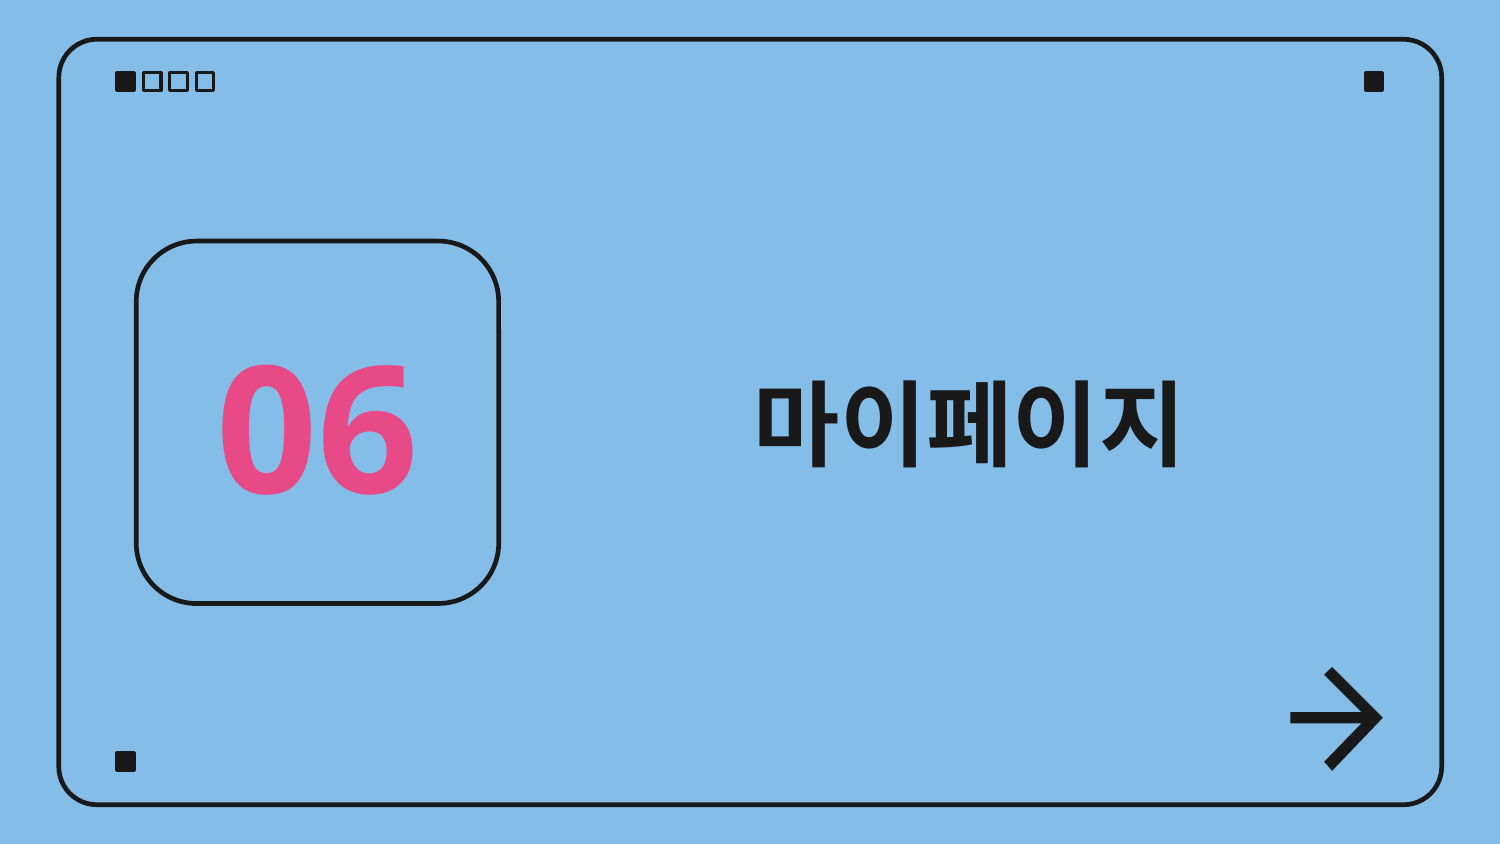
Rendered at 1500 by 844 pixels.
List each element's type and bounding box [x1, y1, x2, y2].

text_box [116, 72, 1384, 771]
